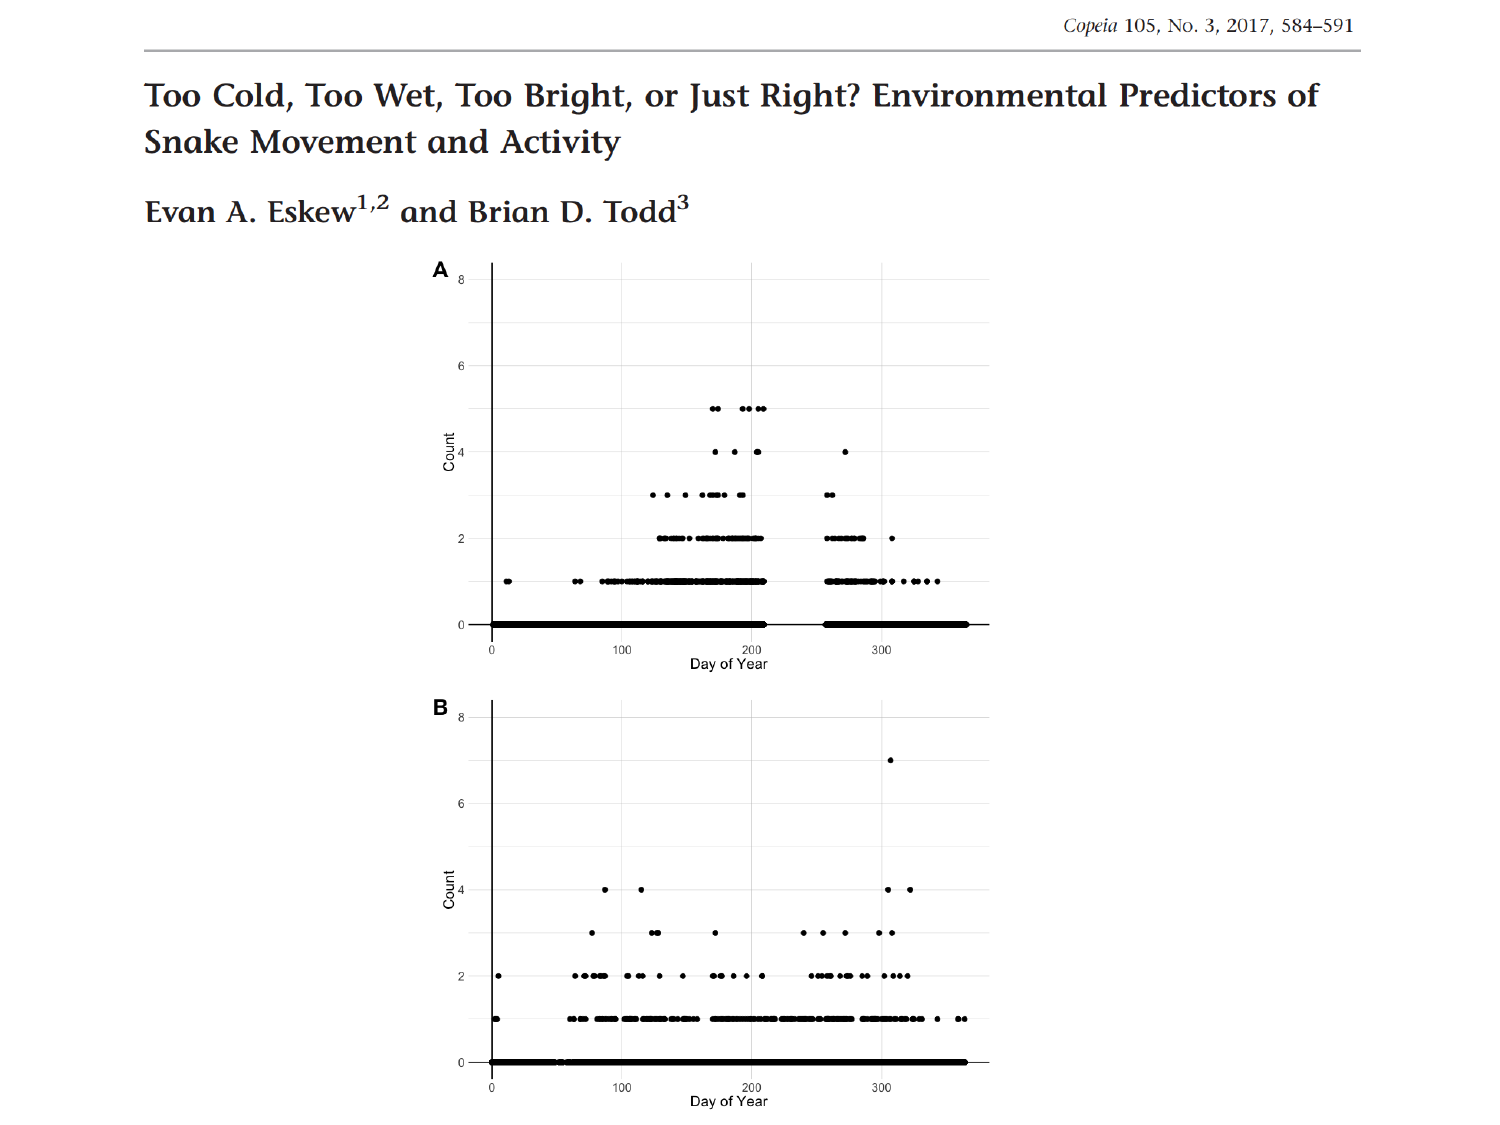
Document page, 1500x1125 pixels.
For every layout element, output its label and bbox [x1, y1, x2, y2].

picture [139, 0, 1361, 235]
picture [422, 247, 1008, 1125]
